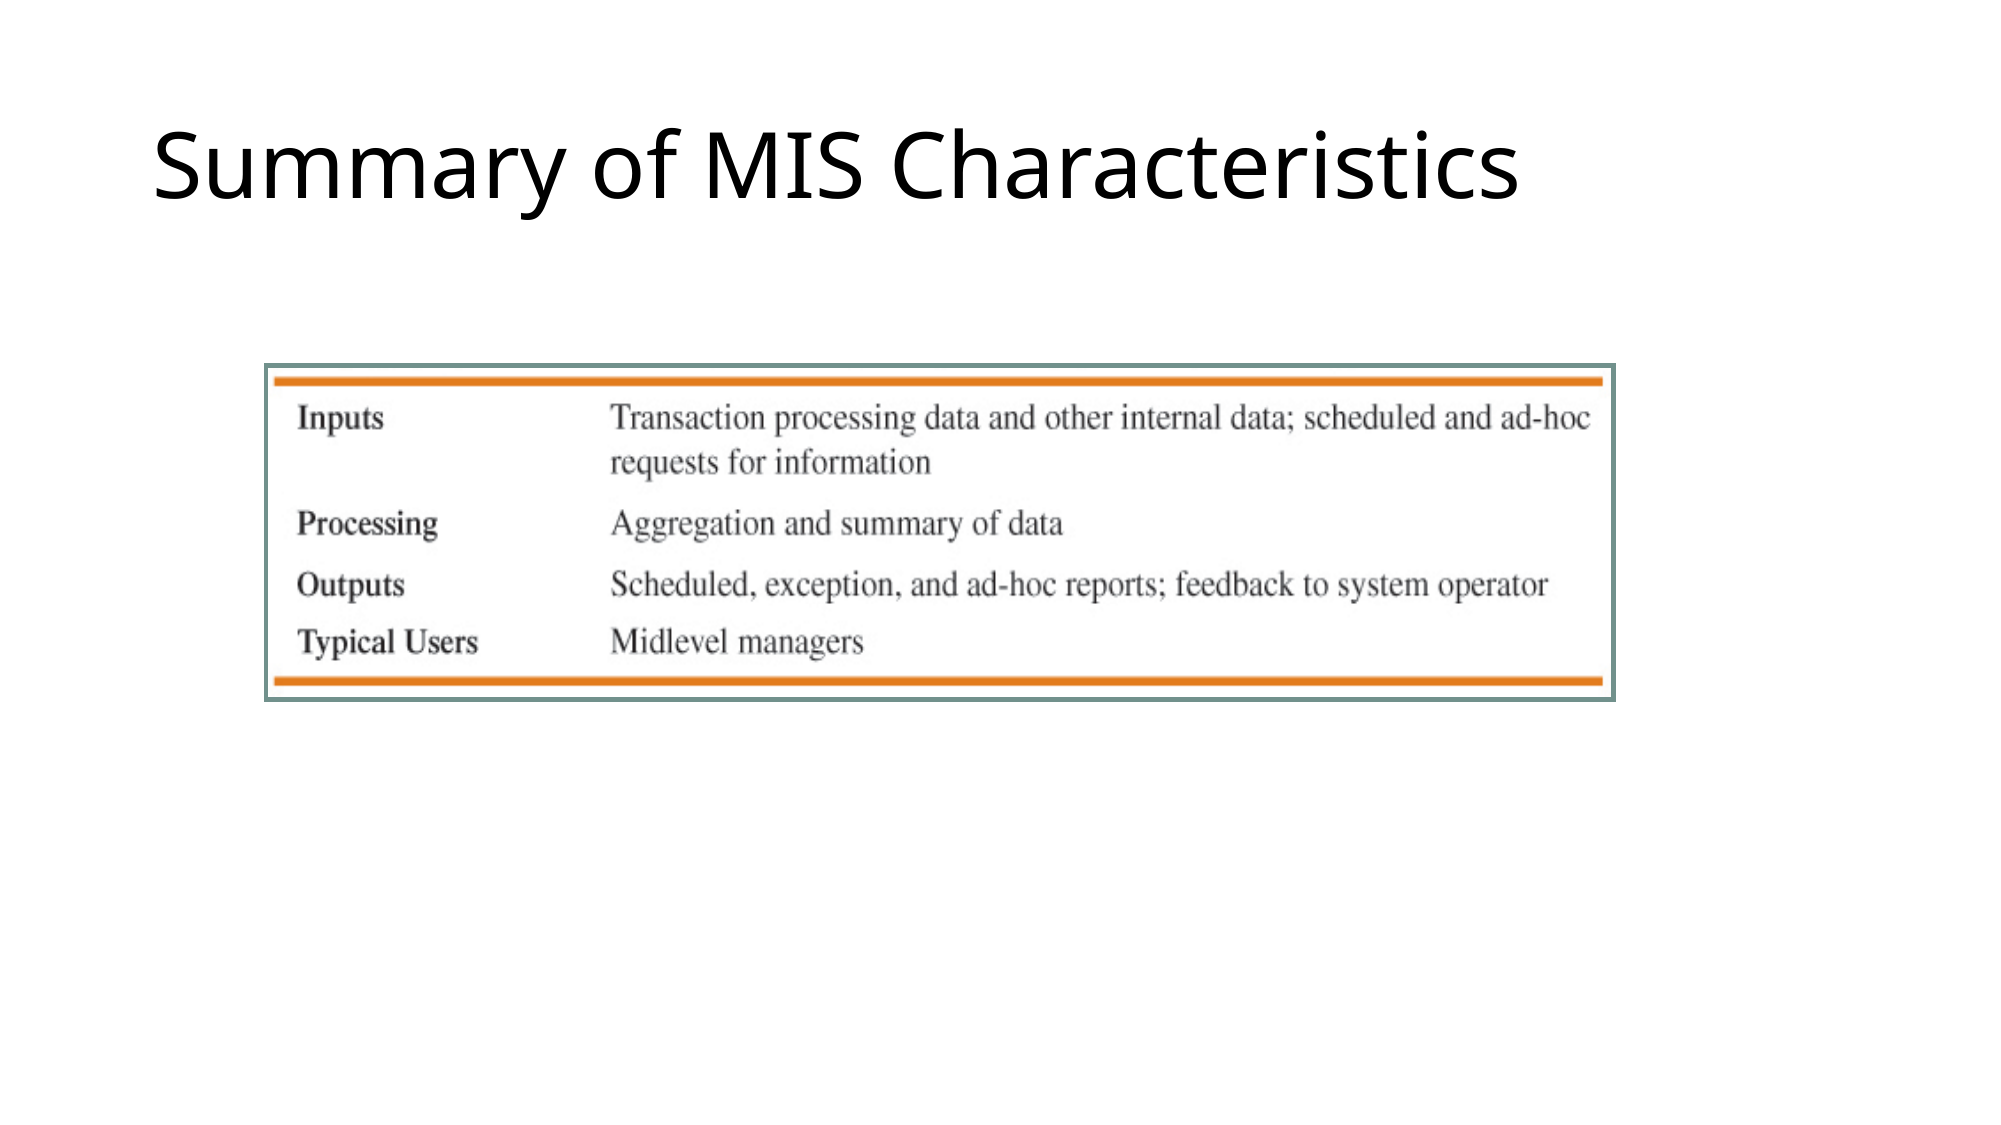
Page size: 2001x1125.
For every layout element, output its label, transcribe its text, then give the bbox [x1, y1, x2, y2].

title Summary of MIS Characteristics [137, 59, 1863, 278]
picture [267, 367, 1612, 698]
